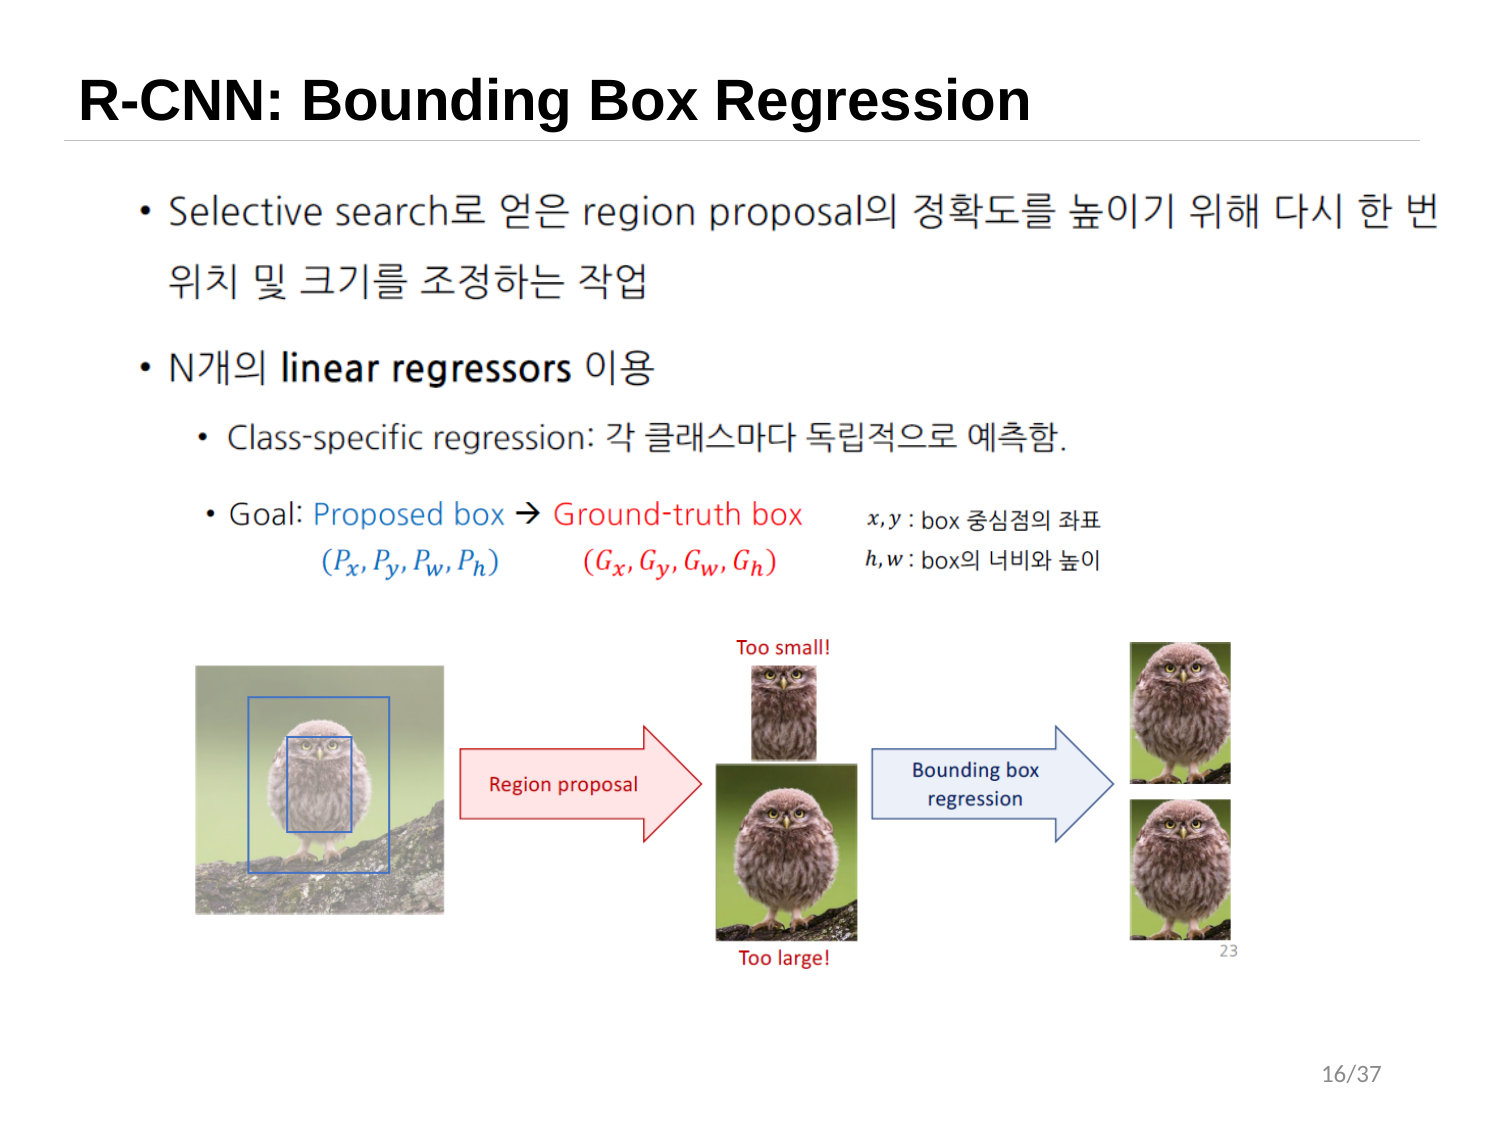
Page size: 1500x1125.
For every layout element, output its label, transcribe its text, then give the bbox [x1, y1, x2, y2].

slide_number 16 [1059, 1042, 1397, 1103]
picture [117, 174, 1450, 461]
picture [176, 494, 1244, 976]
text_box R-CNN: Bounding Box Regression [63, 54, 1048, 140]
